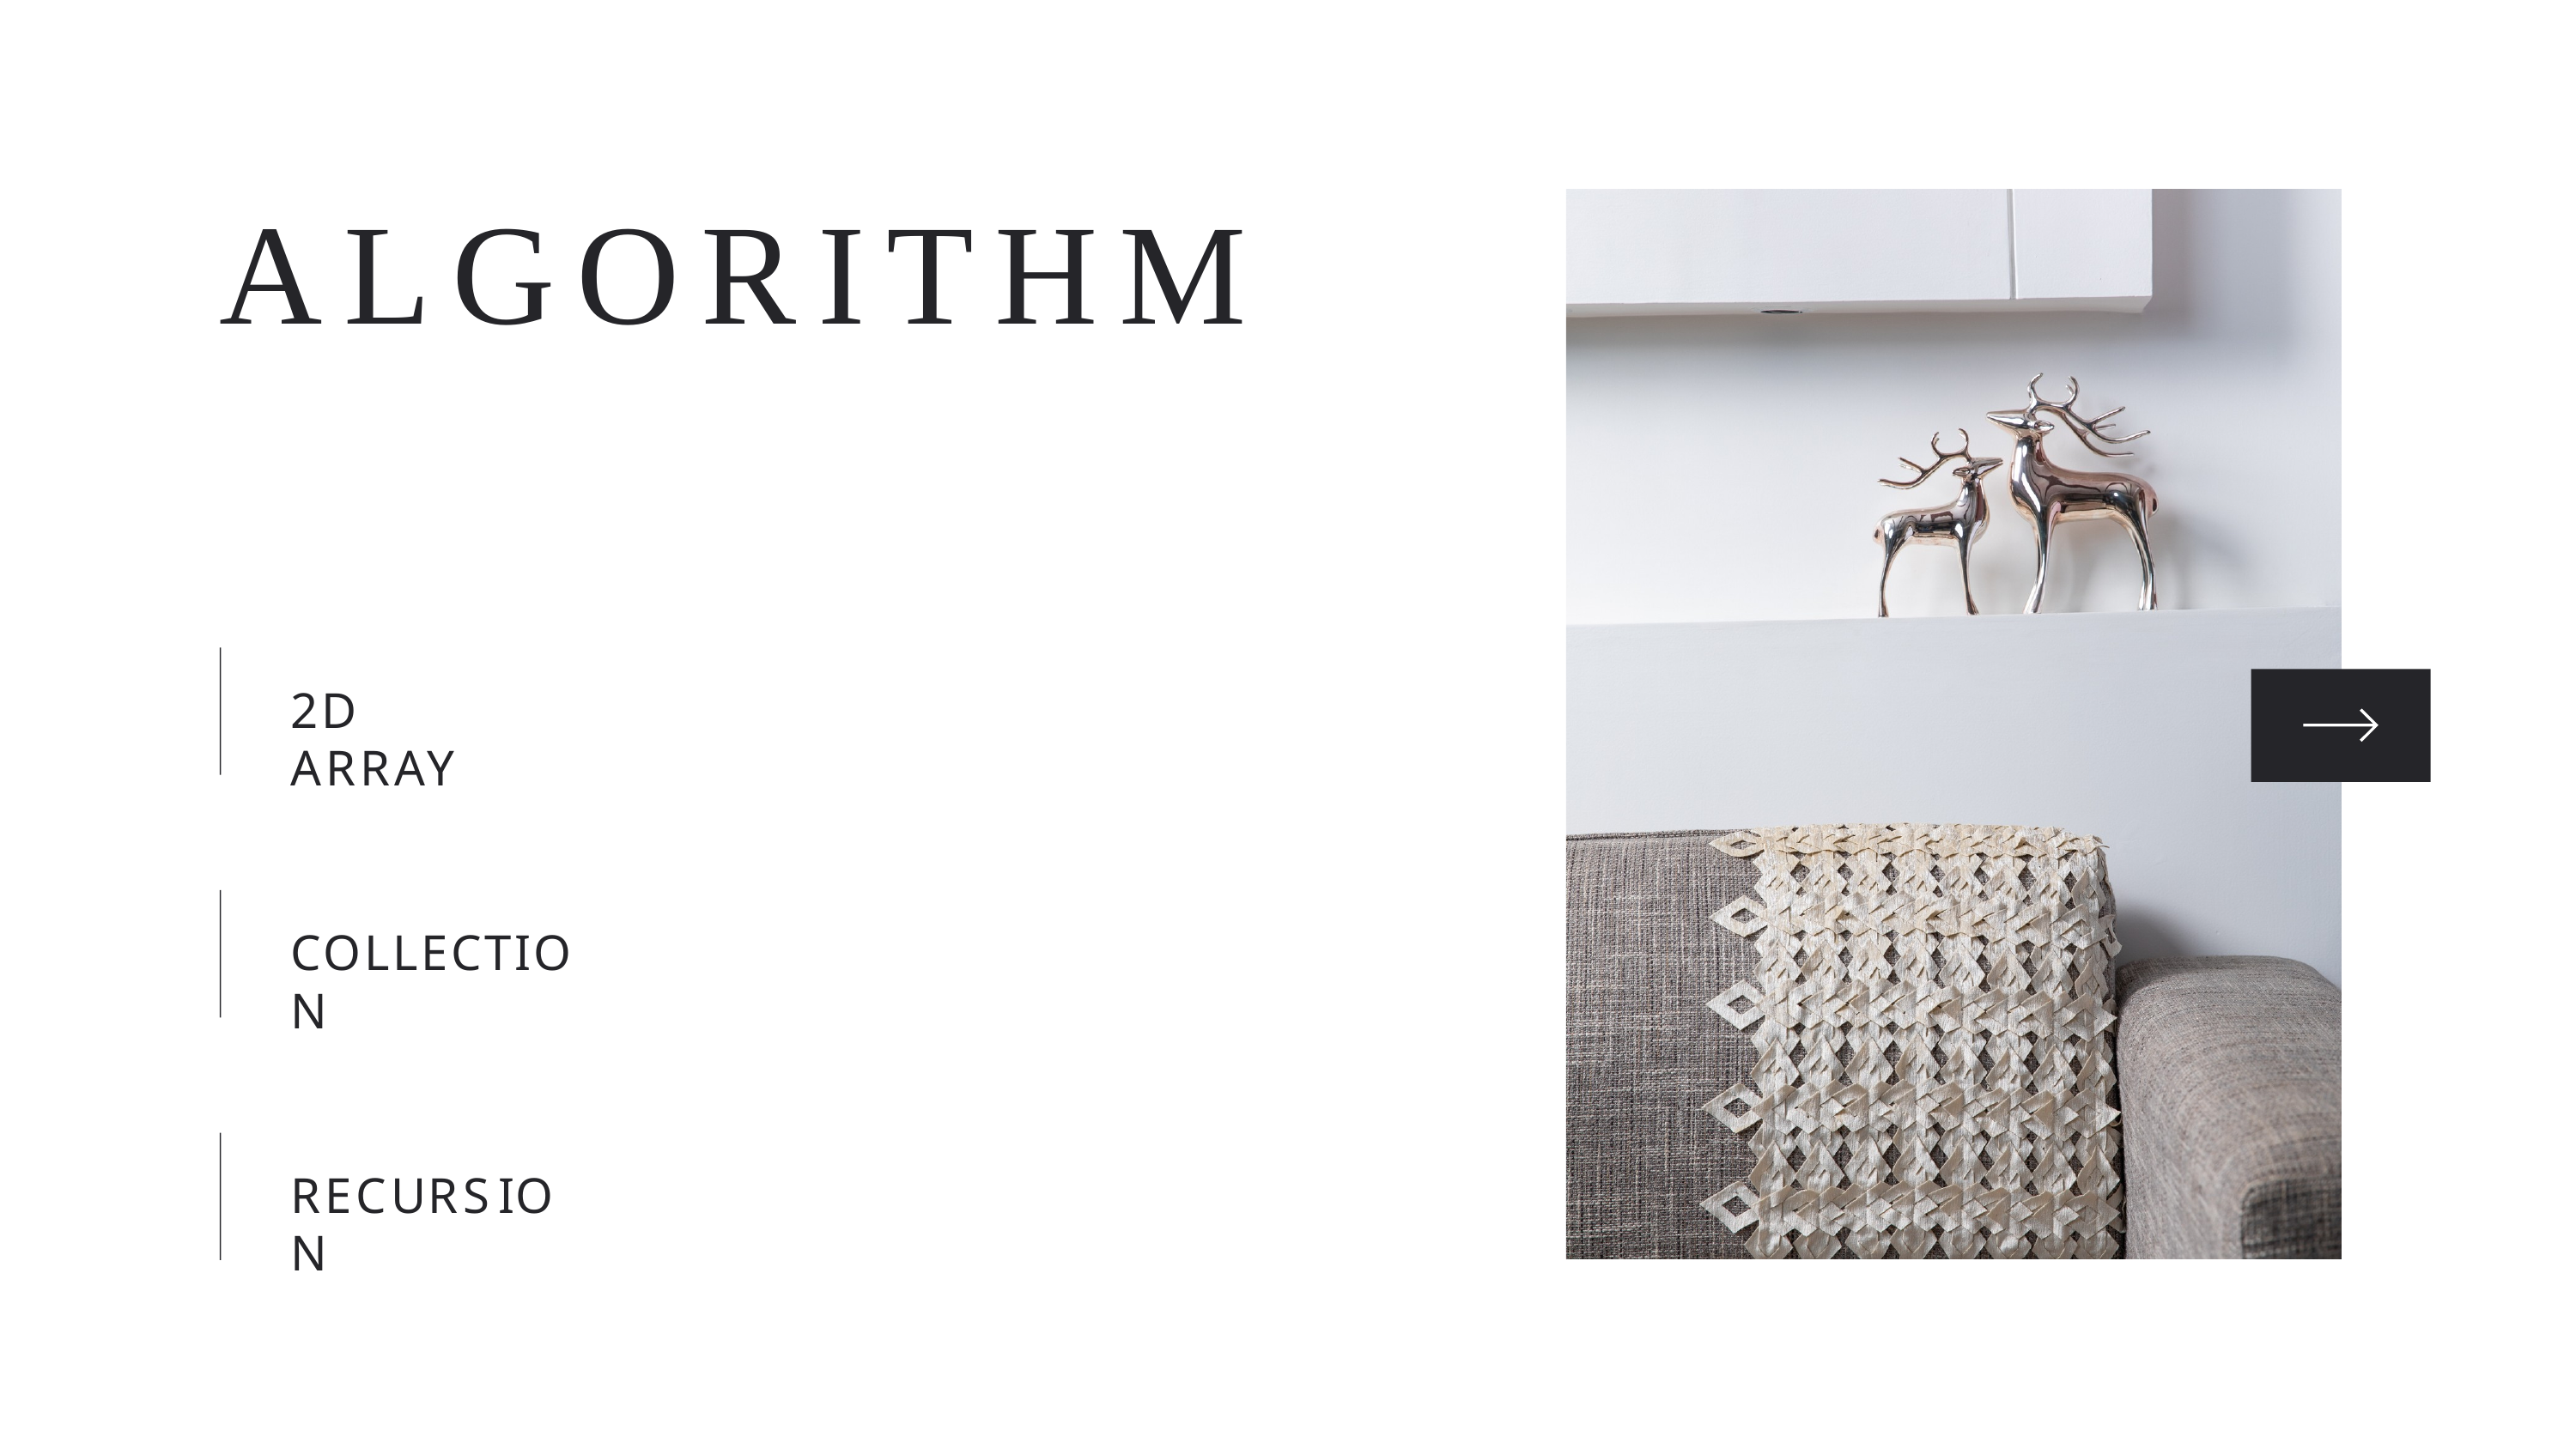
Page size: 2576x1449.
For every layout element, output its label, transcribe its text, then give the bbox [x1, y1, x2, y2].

text_box RECURSION [289, 1163, 573, 1282]
text_box 2D ARRAY [289, 677, 529, 796]
picture [1565, 189, 2342, 1259]
text_box COLLECTION [289, 920, 594, 1039]
title ALGORITHM [217, 179, 1272, 424]
